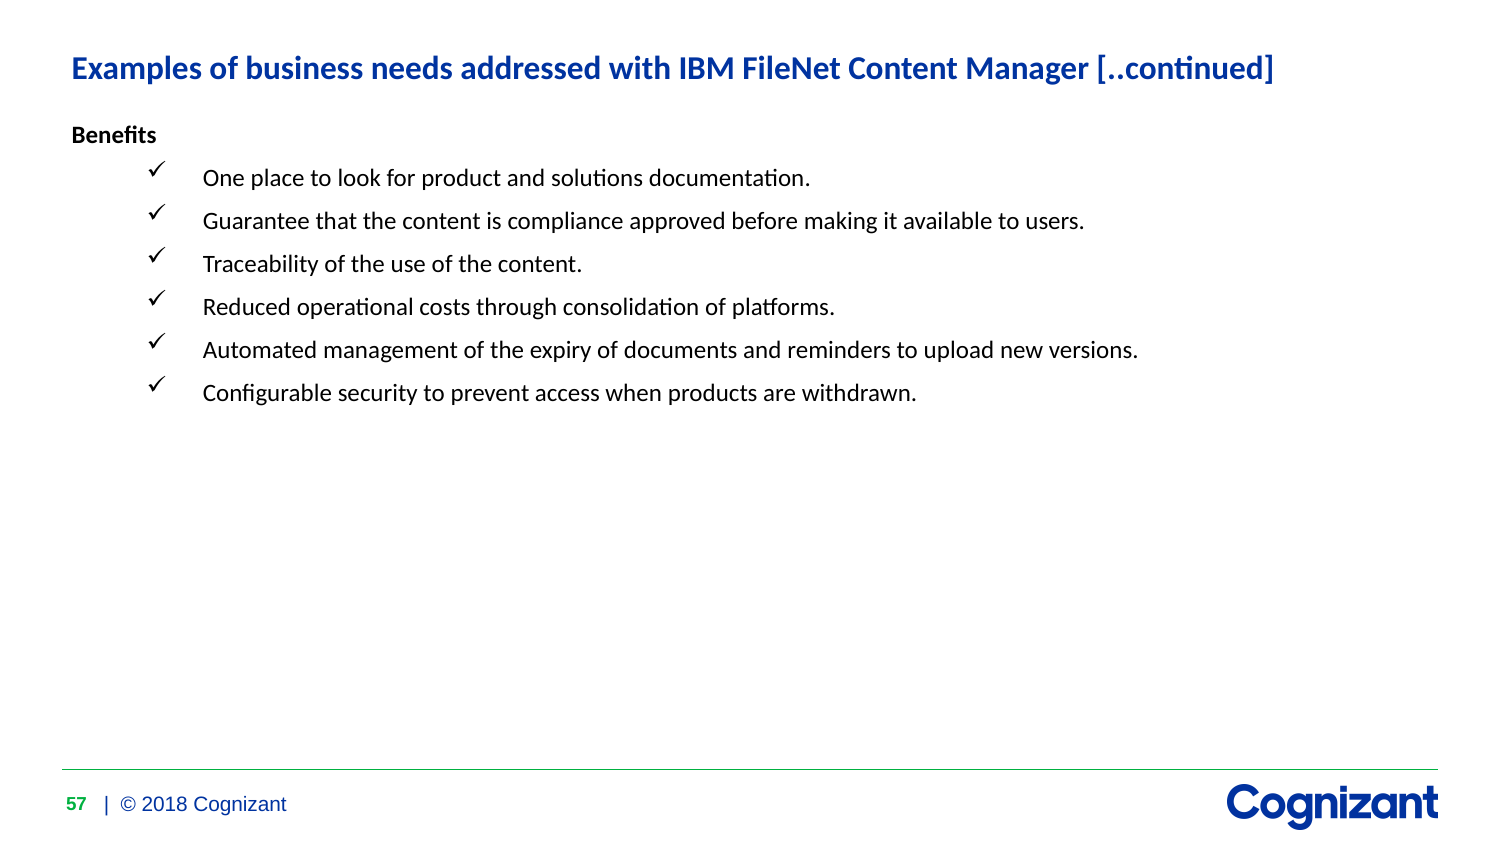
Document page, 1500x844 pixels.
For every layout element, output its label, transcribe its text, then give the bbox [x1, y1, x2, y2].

slide_number 57 [66, 790, 104, 817]
text_box Examples of business needs addressed with IBM FileNet Content Manager [..continued] Benefits One place to look for product and solutions documentation. Guarantee that the content is compliance approved before making it available to users. Traceability of the use of the content. Reduced operational costs through consolidation of platforms. Automated management of the expiry of documents and reminders to upload new versions. Configurable security to prevent access when products are withdrawn. [56, 9, 1434, 485]
picture [1227, 784, 1438, 830]
